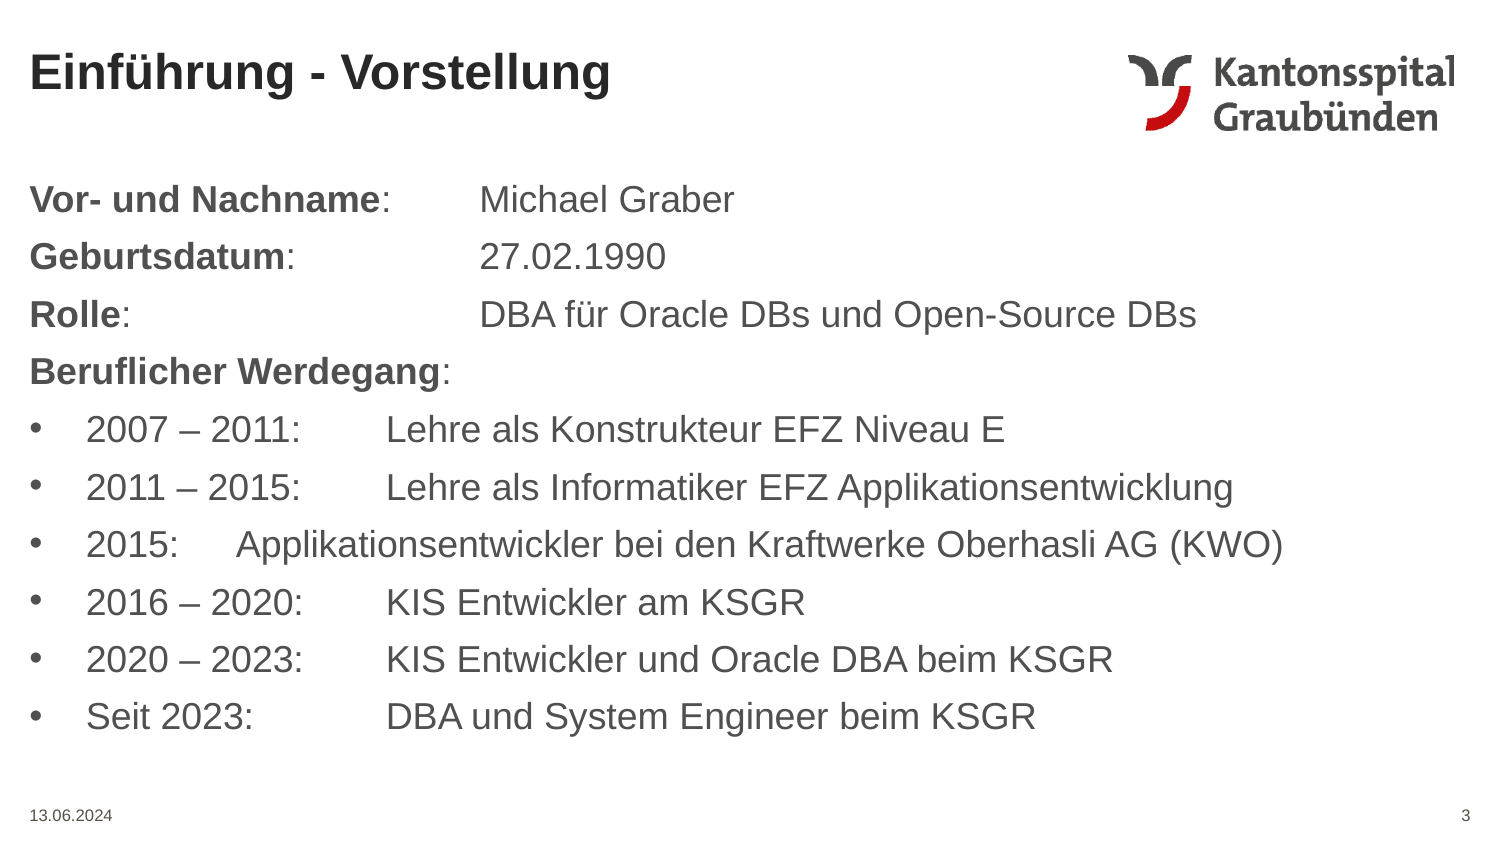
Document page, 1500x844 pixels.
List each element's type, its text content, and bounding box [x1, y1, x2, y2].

slide_number 3 [1316, 799, 1471, 830]
list Einführung - Vorstellung [29, 32, 1117, 157]
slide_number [29, 799, 296, 830]
picture [1128, 55, 1454, 131]
list Vor- und Nachname: Michael Graber Geburtsdatum: 27.02.1990 Rolle: DBA für Oracle DBs und Open-Source DBs Beruflicher Werdegang: 2007 – 2011: Lehre als Konstrukteur EFZ Niveau E 2011 – 2015: Lehre als Informatiker EFZ Applikationsentwicklung 2015: Applikationsentwickler bei den Kraftwerke Oberhasli AG (KWO) 2016 – 2020: KIS Entwickler am KSGR 2020 – 2023: KIS Entwickler und Oracle DBA beim KSGR Seit 2023: DBA und System Engineer beim KSGR [29, 174, 1471, 790]
